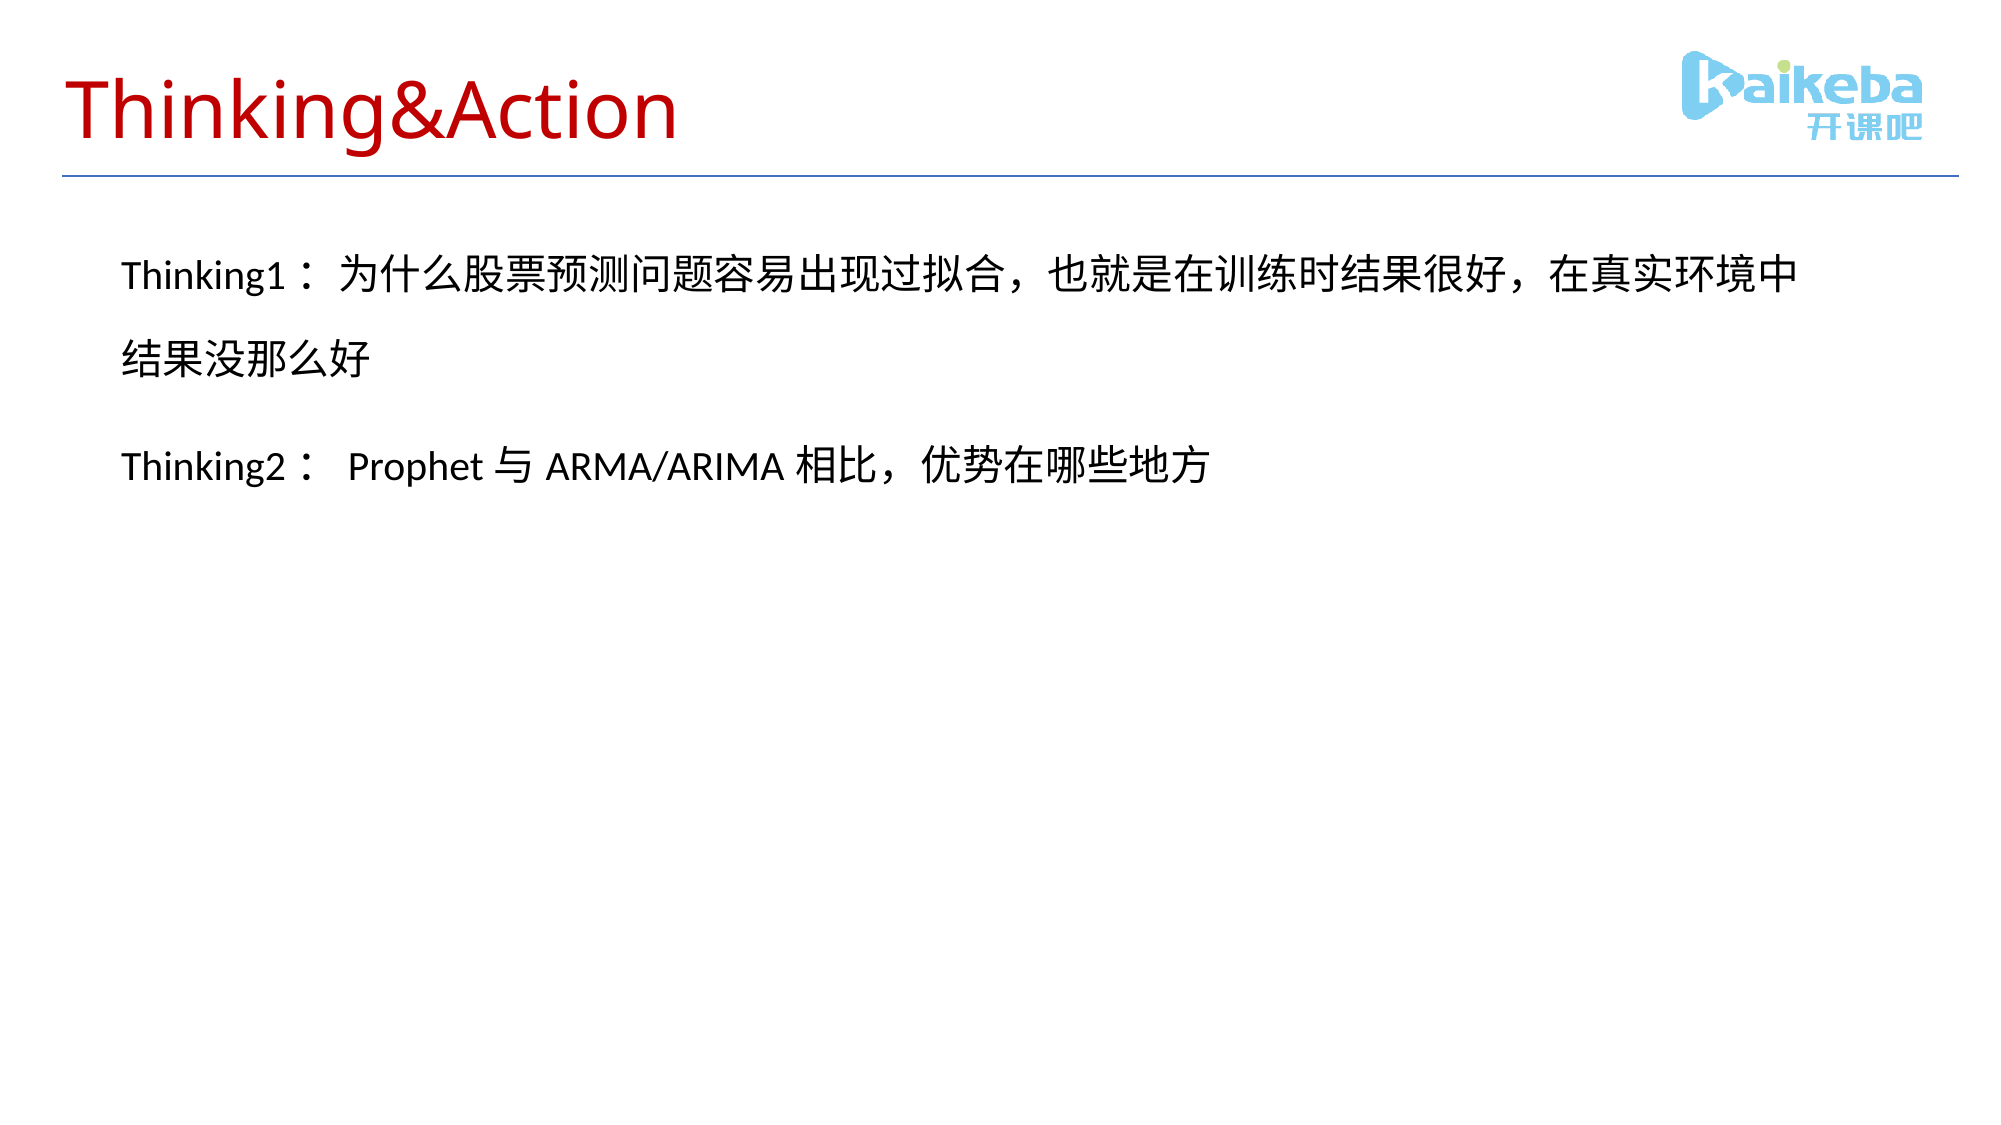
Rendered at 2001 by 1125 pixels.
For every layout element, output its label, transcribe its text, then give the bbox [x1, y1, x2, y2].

title Thinking&Action [57, 59, 1728, 167]
list Thinking1：为什么股票预测问题容易出现过拟合，也就是在训练时结果很好，在真实环境中结果没那么好 Thinking2：Prophet与ARMA/ARIMA相比，优势在哪些地方 [113, 204, 1840, 1032]
